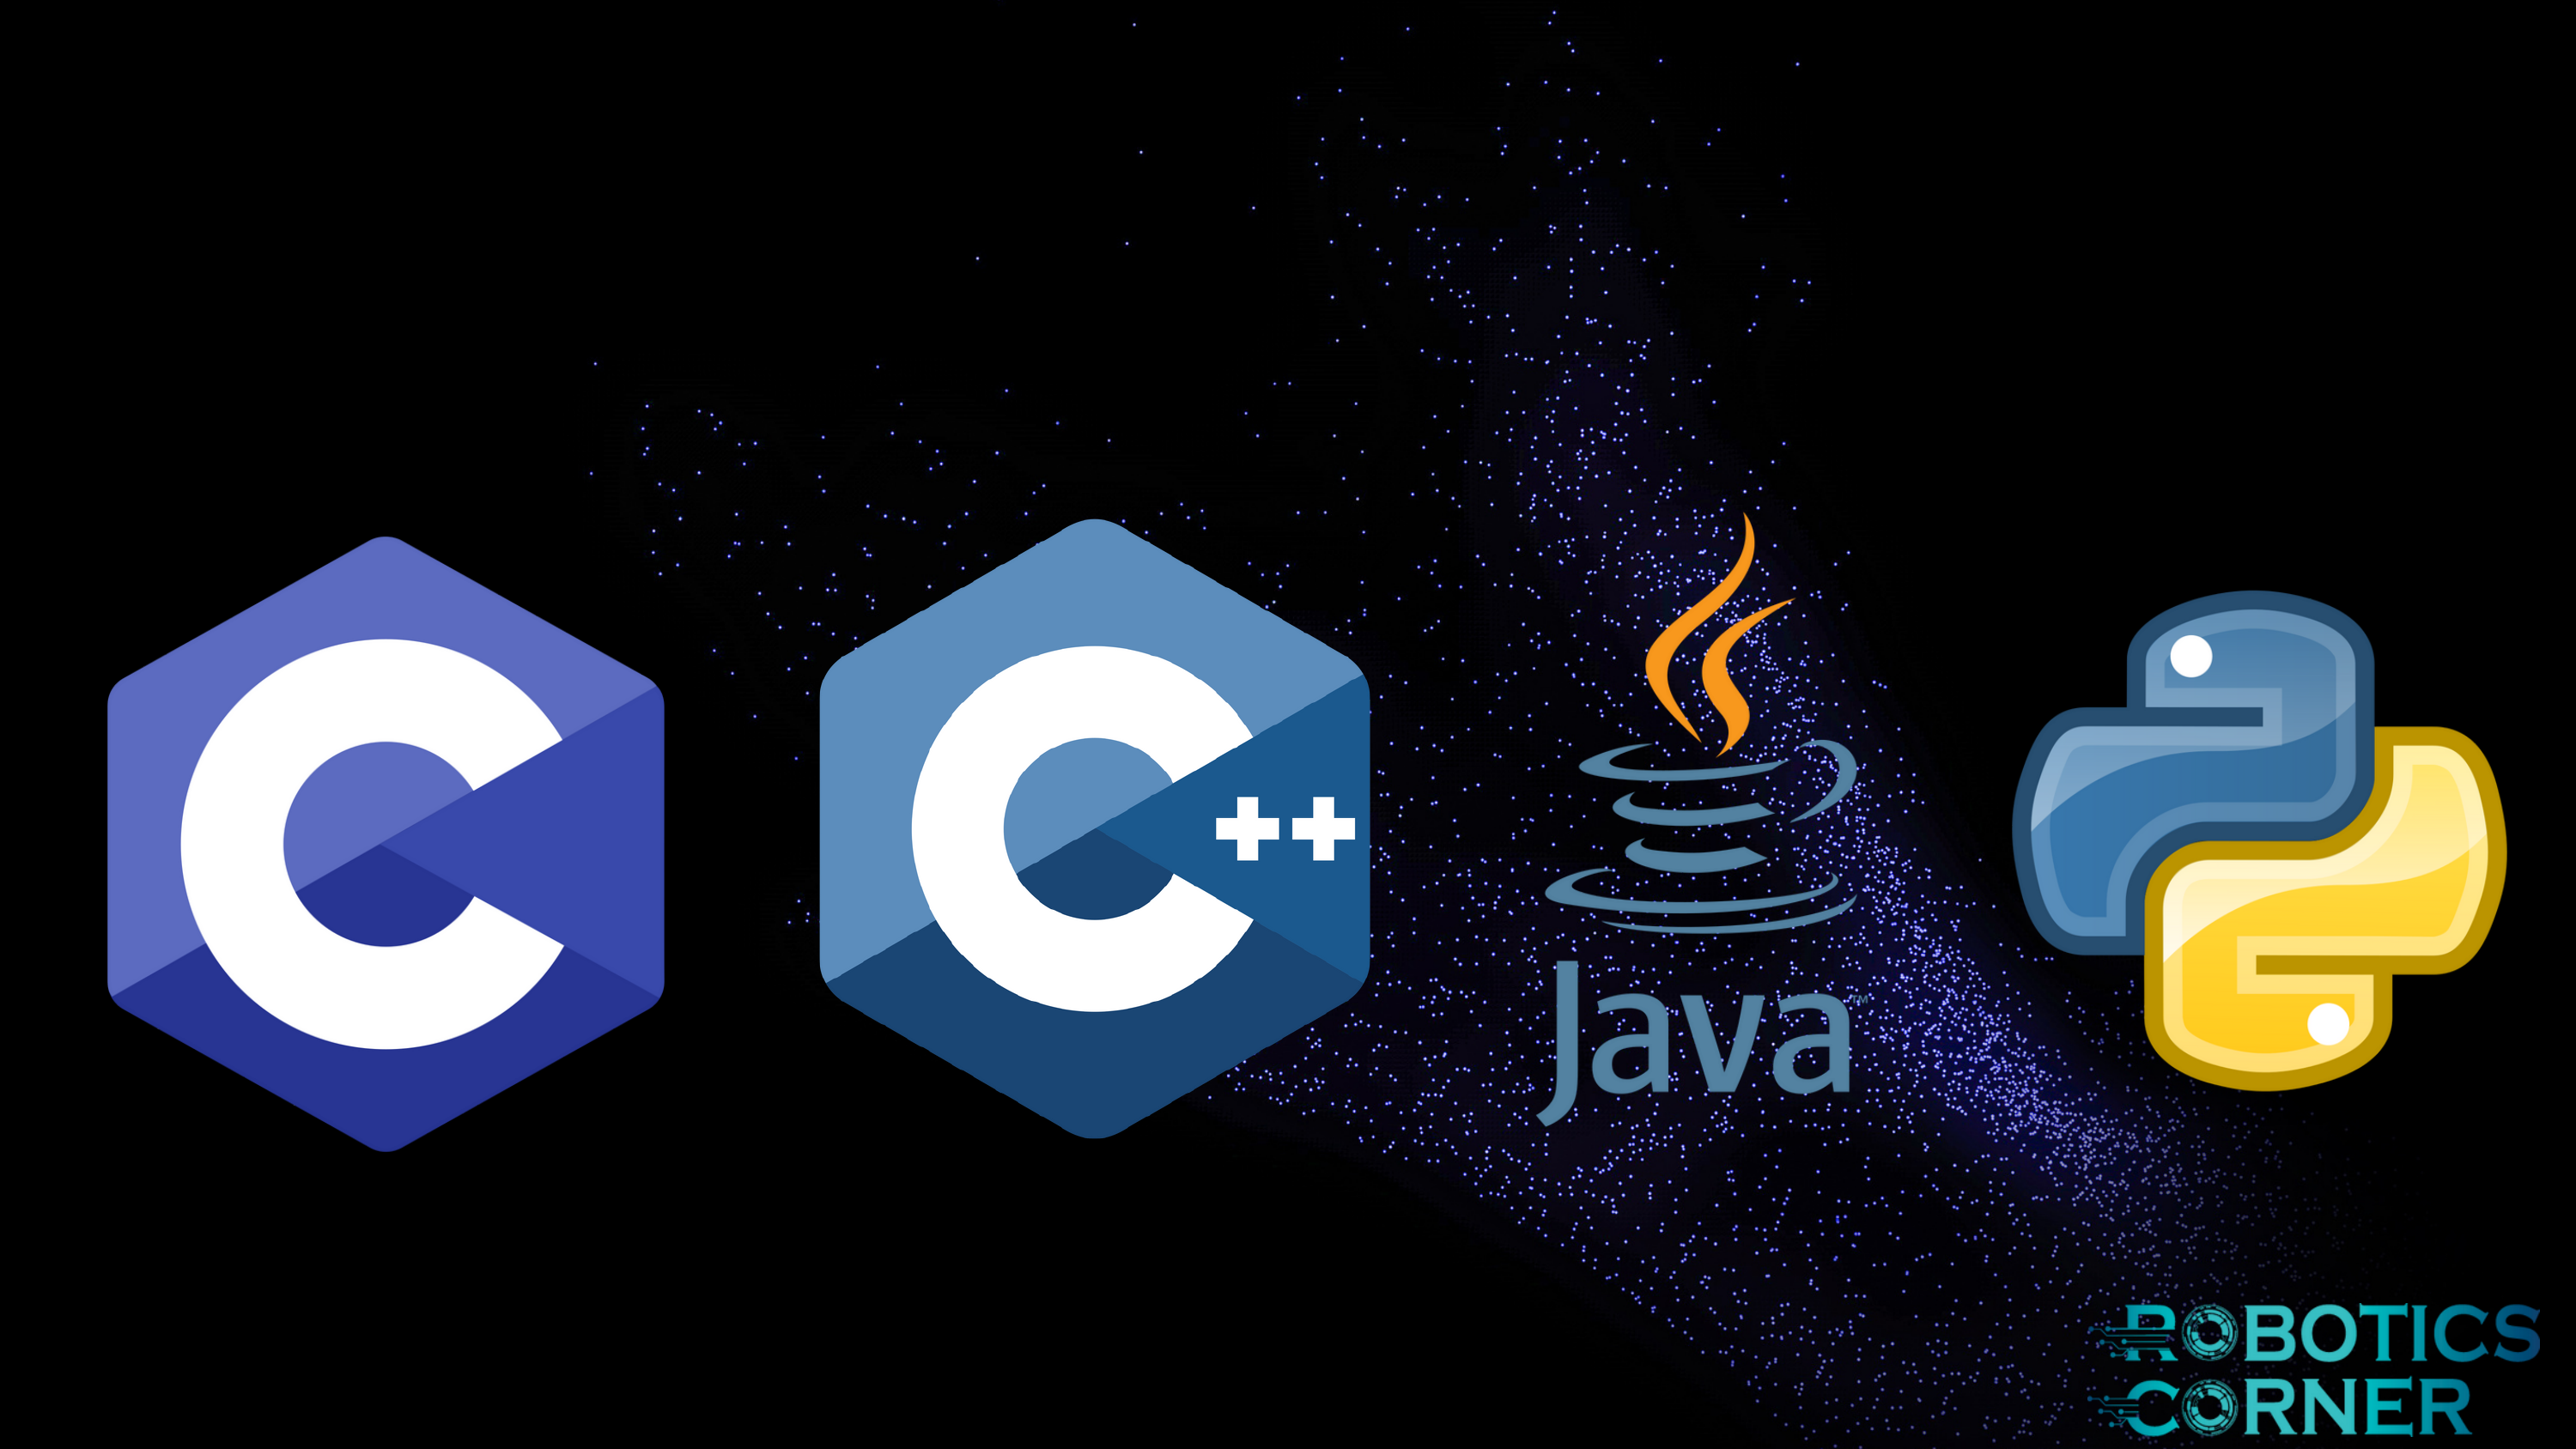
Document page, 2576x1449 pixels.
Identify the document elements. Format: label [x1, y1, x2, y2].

text_box [1452, 493, 1980, 1149]
text_box [0, 0, 2576, 1449]
text_box [34, 493, 738, 1196]
text_box [1980, 578, 2540, 1139]
text_box [2087, 1303, 2541, 1437]
text_box [819, 518, 1370, 1139]
